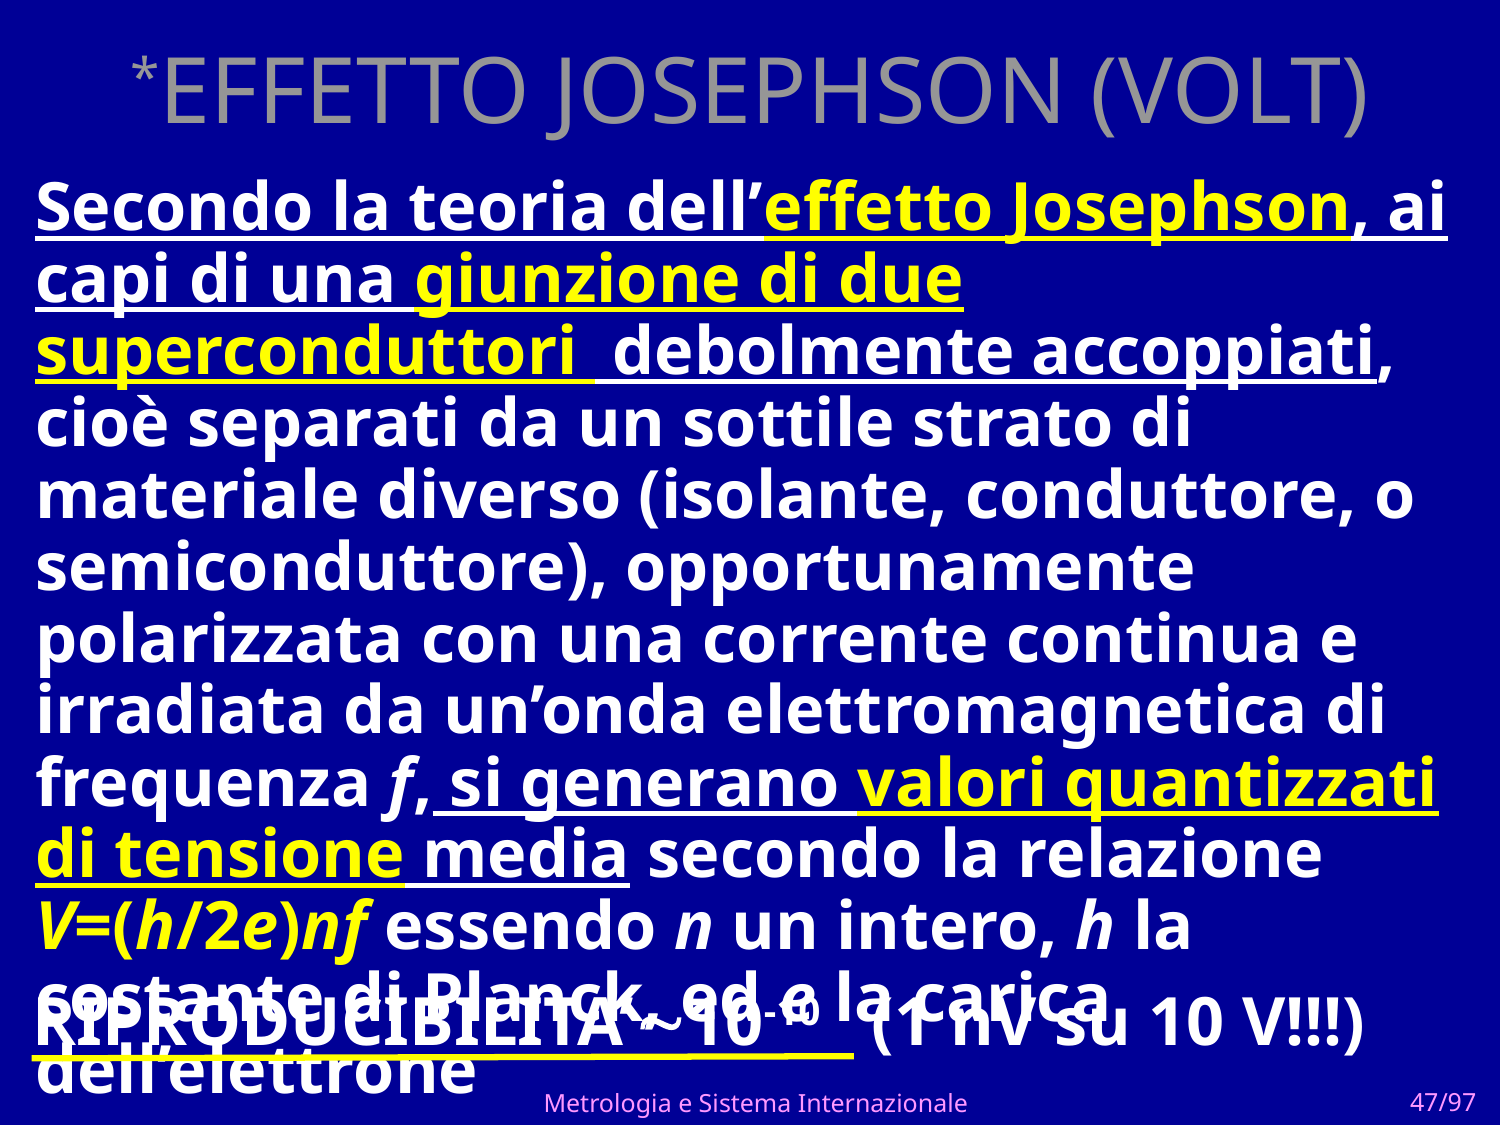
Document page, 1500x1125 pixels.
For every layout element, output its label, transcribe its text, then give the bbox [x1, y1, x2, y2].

footer Metrologia e Sistema Internazionale [119, 1086, 1393, 1125]
title *EFFETTO JOSEPHSON (VOLT) [0, 0, 1500, 174]
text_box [17, 980, 1412, 1063]
text_box Secondo la teoria dell’effetto Josephson, ai capi di una giunzione di due superconduttori debolmente accoppiati, cioè separati da un sottile strato di materiale diverso (isolante, conduttore, o semiconduttore), opportunamente polarizzata con una corrente continua e irradiata da un’onda elettromagnetica di frequenza f, si generano valori quantizzati di tensione media secondo la relazione V=(h/2e)nf essendo n un intero, h la costante di Planck, ed e la carica dell’elettrone [20, 165, 1500, 969]
